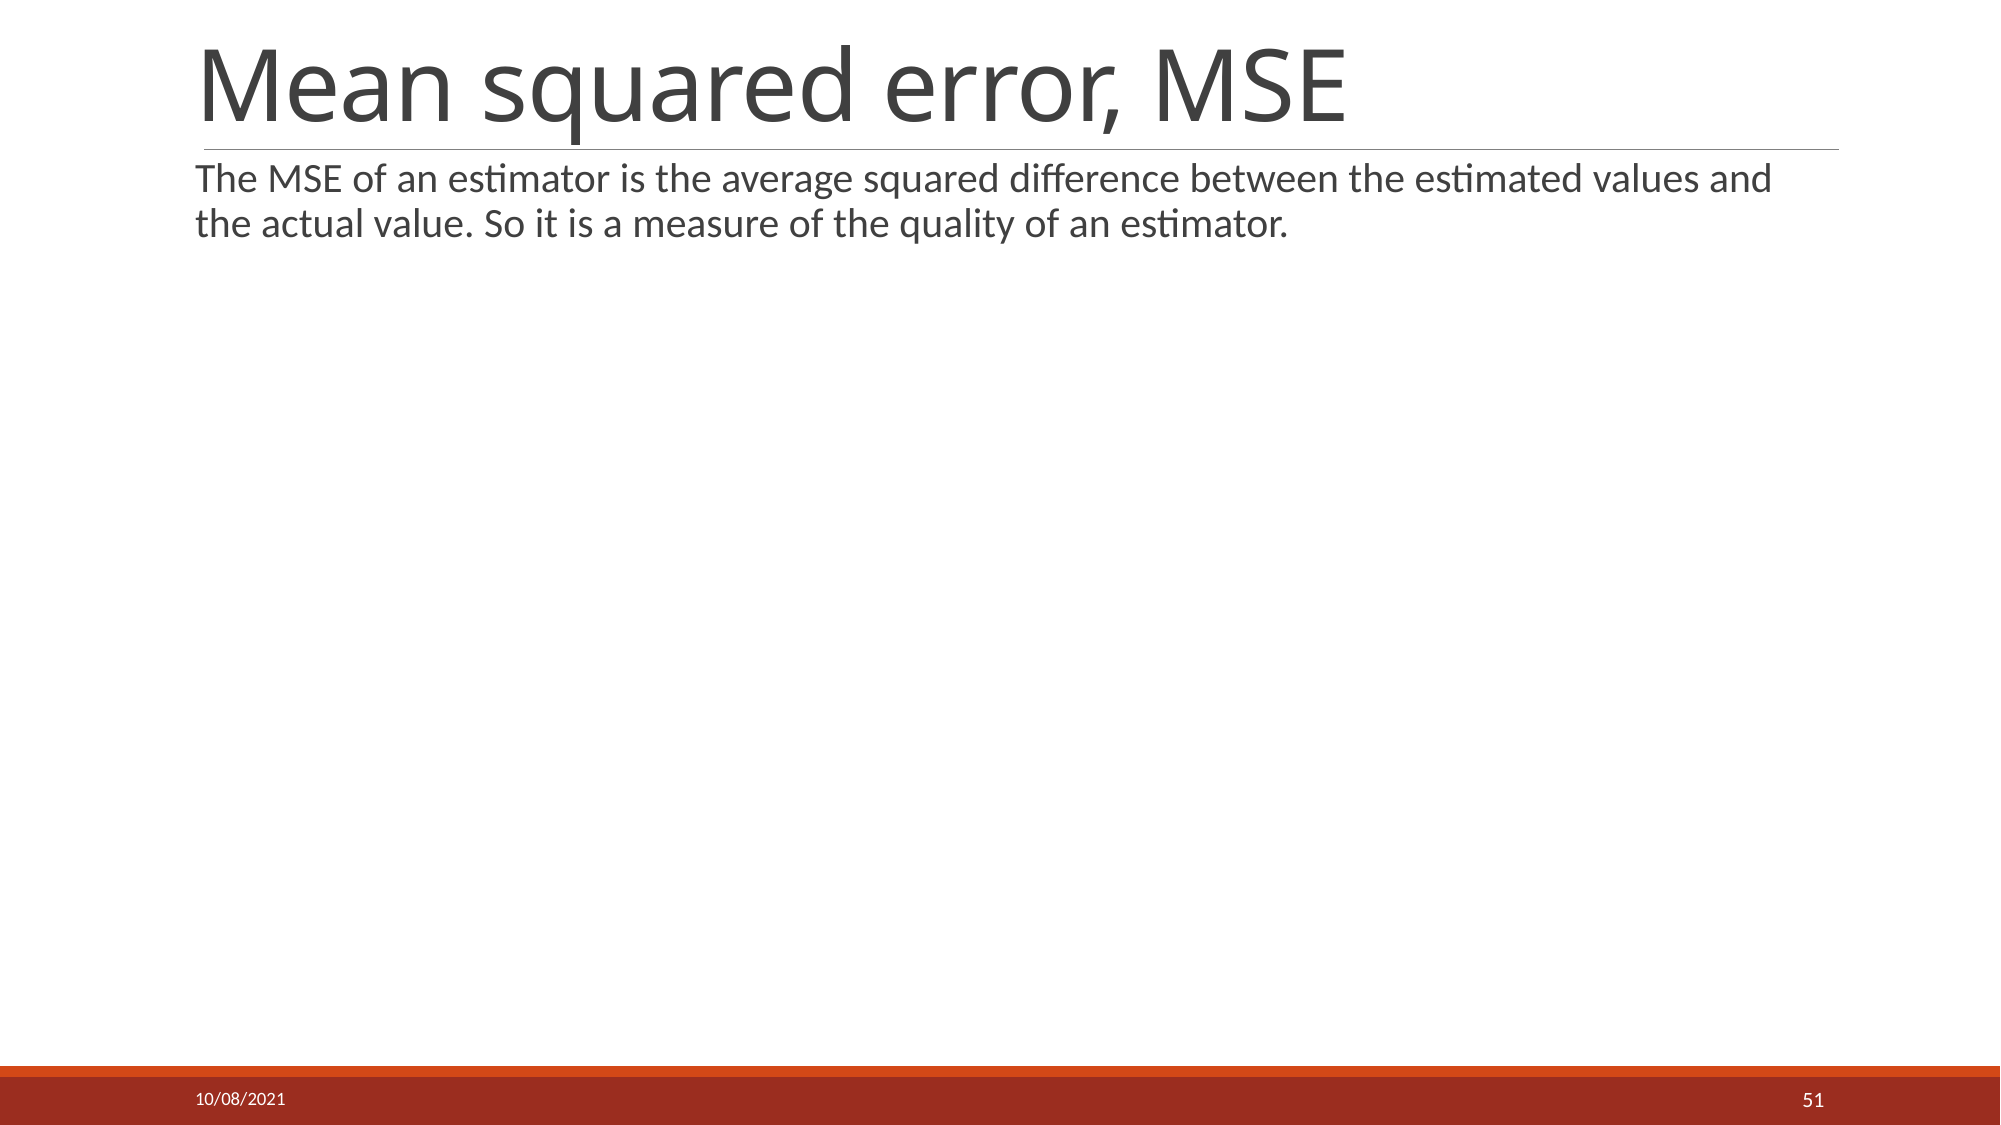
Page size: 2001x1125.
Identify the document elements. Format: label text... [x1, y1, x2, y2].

title Mean squared error, MSE [180, 0, 1830, 149]
list The MSE of an estimator is the average squared difference between the estimated values and the actual value. So it is a measure of the quality of an estimator. [180, 149, 1830, 963]
slide_number 51 [1624, 1077, 1840, 1120]
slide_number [180, 1077, 586, 1120]
